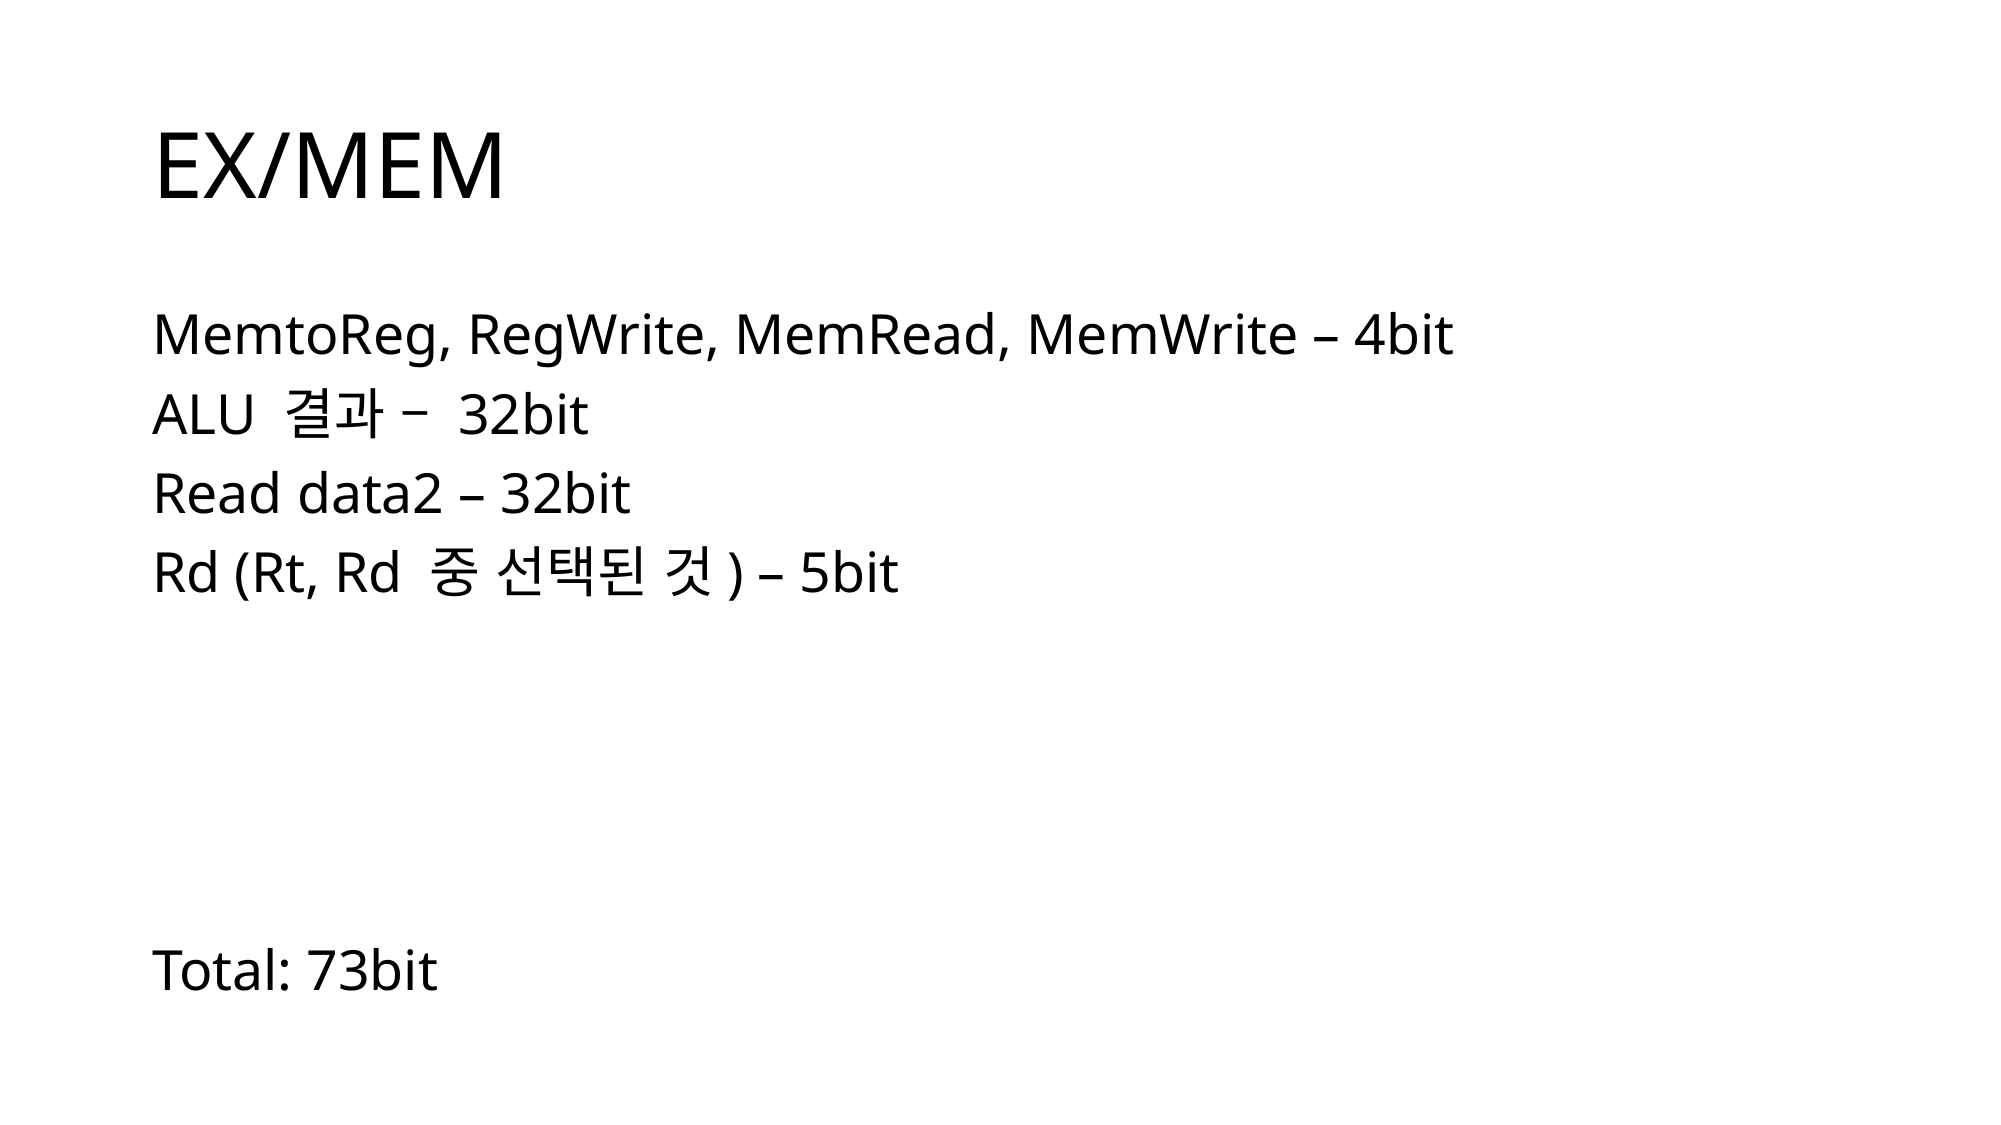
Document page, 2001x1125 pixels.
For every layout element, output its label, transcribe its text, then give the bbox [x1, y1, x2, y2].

list MemtoReg, RegWrite, MemRead, MemWrite – 4bit ALU 결과 – 32bit Read data2 – 32bit Rd (Rt, Rd 중 선택된 것) – 5bit Total: 73bit [137, 299, 1863, 1014]
title EX/MEM [137, 59, 1863, 278]
